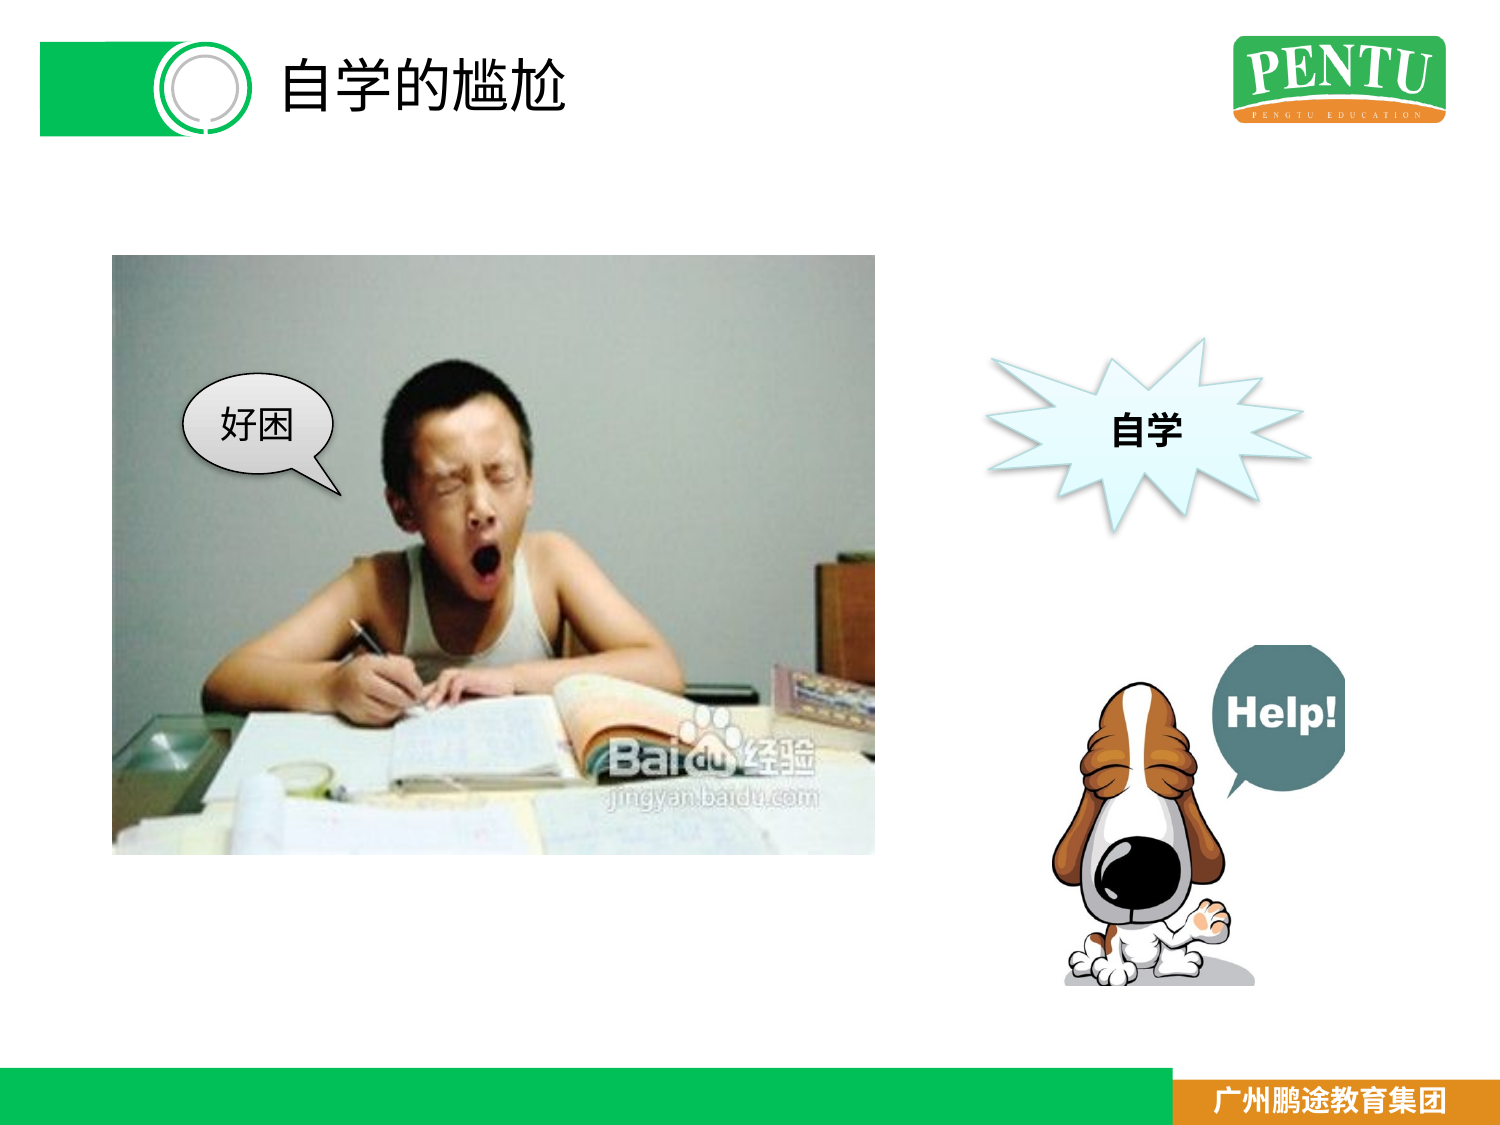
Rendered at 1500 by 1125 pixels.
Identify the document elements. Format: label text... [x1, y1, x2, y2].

picture [111, 255, 875, 856]
picture [1024, 645, 1345, 986]
text_box 自学 [985, 337, 1312, 534]
title 自学的尴尬 [261, 41, 1239, 126]
picture [1210, 19, 1473, 142]
